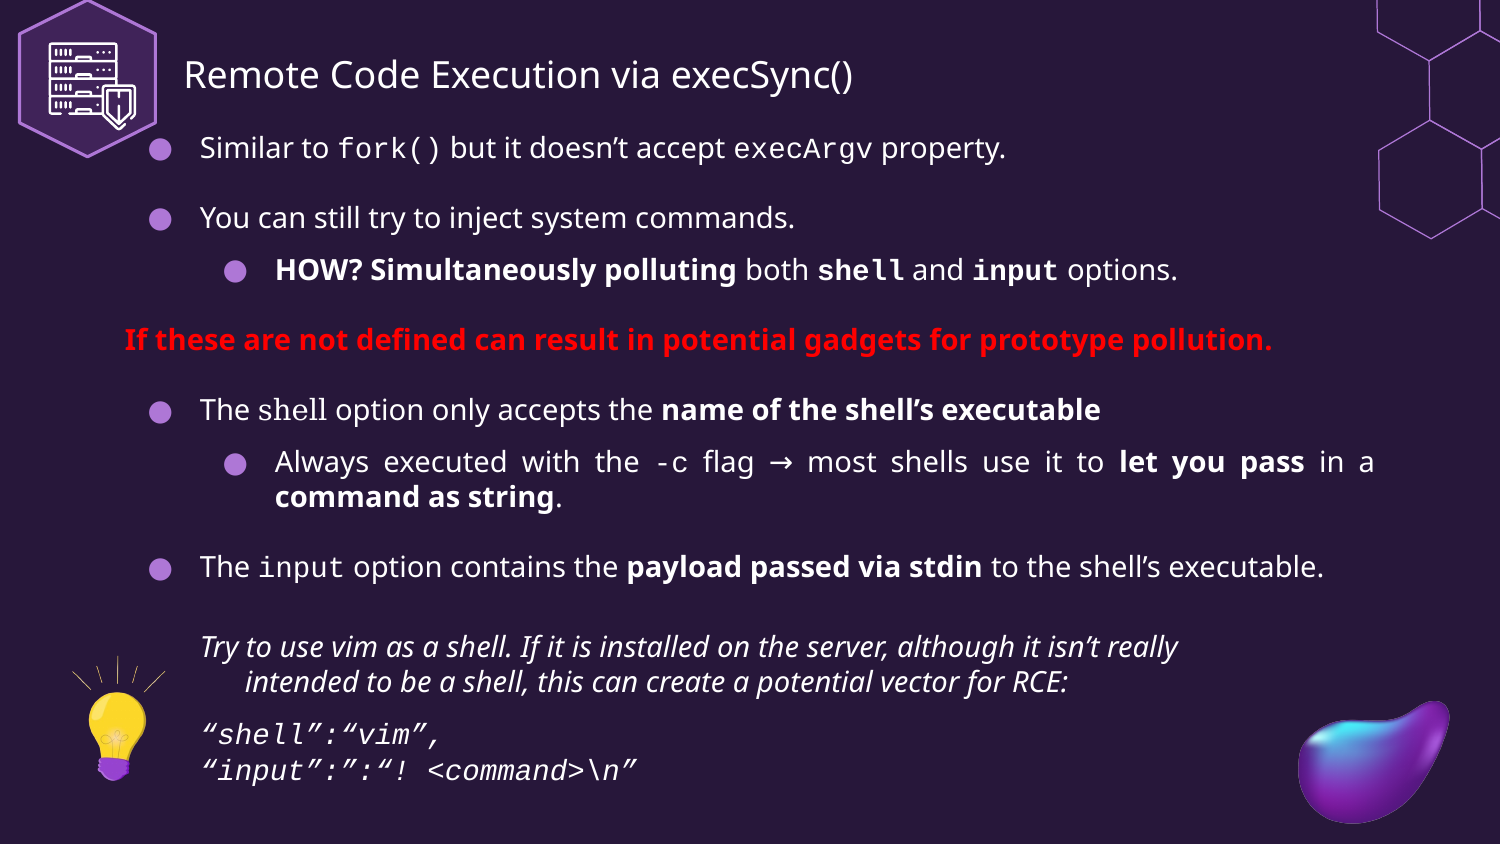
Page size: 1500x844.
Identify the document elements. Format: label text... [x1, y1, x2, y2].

picture [57, 648, 181, 797]
text_box Similar to fork() but it doesn’t accept execArgv property. You can still try to inject system commands. HOW? Simultaneously polluting both shell and input options. If these are not defined can result in potential gadgets for prototype pollution. The shell option only accepts the name of the shell’s executable Always executed with the -c flag → most shells use it to let you pass in a command as string. The input option contains the payload passed via stdin to the shell’s executable. Try to use vim as a shell. If it is installed on the server, although it isn’t really intended to be a shell, this can create a potential vector for RCE: “shell”:“vim”, “input”:”:“! <command>\n” [109, 113, 1391, 801]
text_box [48, 42, 137, 131]
text_box [49, 138, 124, 157]
title Remote Code Execution via execSync() [168, 36, 1433, 131]
picture [1295, 676, 1479, 844]
text_box [19, 0, 156, 137]
